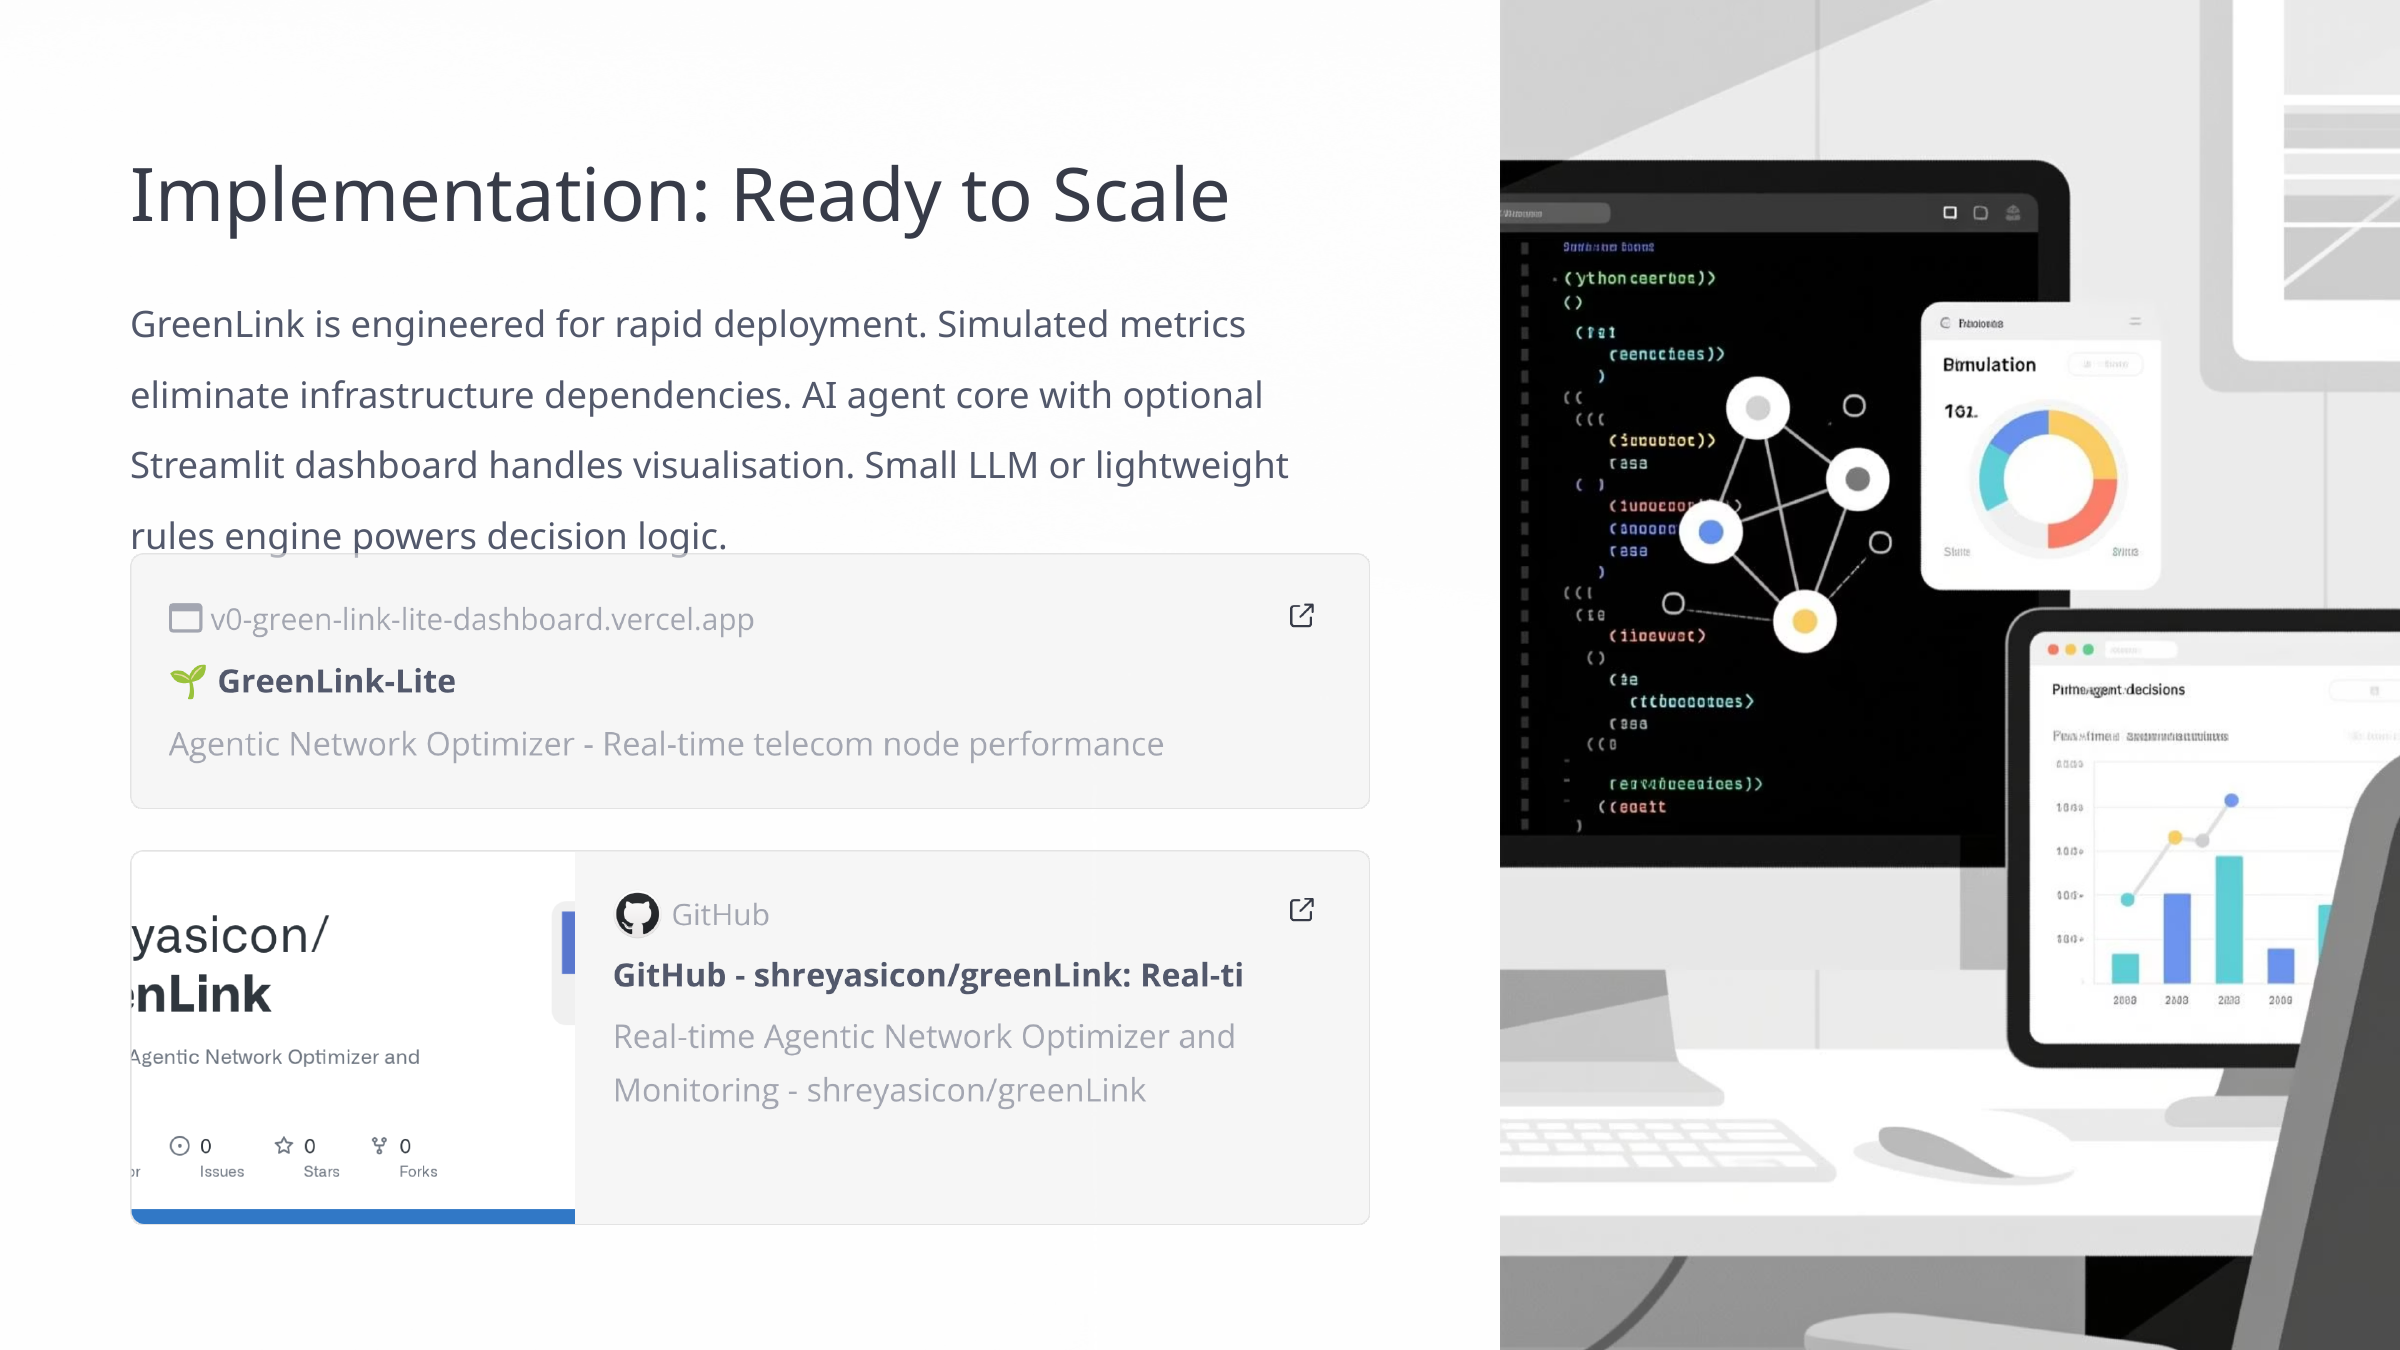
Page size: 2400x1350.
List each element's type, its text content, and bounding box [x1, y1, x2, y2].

picture [129, 553, 1370, 809]
picture [1499, 0, 2400, 1350]
picture [129, 849, 1370, 1226]
text_box Implementation: Ready to Scale [130, 125, 1257, 219]
text_box GreenLink is engineered for rapid deployment. Simulated metrics eliminate infrastructure dependencies. AI agent core with optional Streamlit dashboard handles visualisation. Small LLM or lightweight rules engine powers decision logic. [130, 273, 1370, 512]
